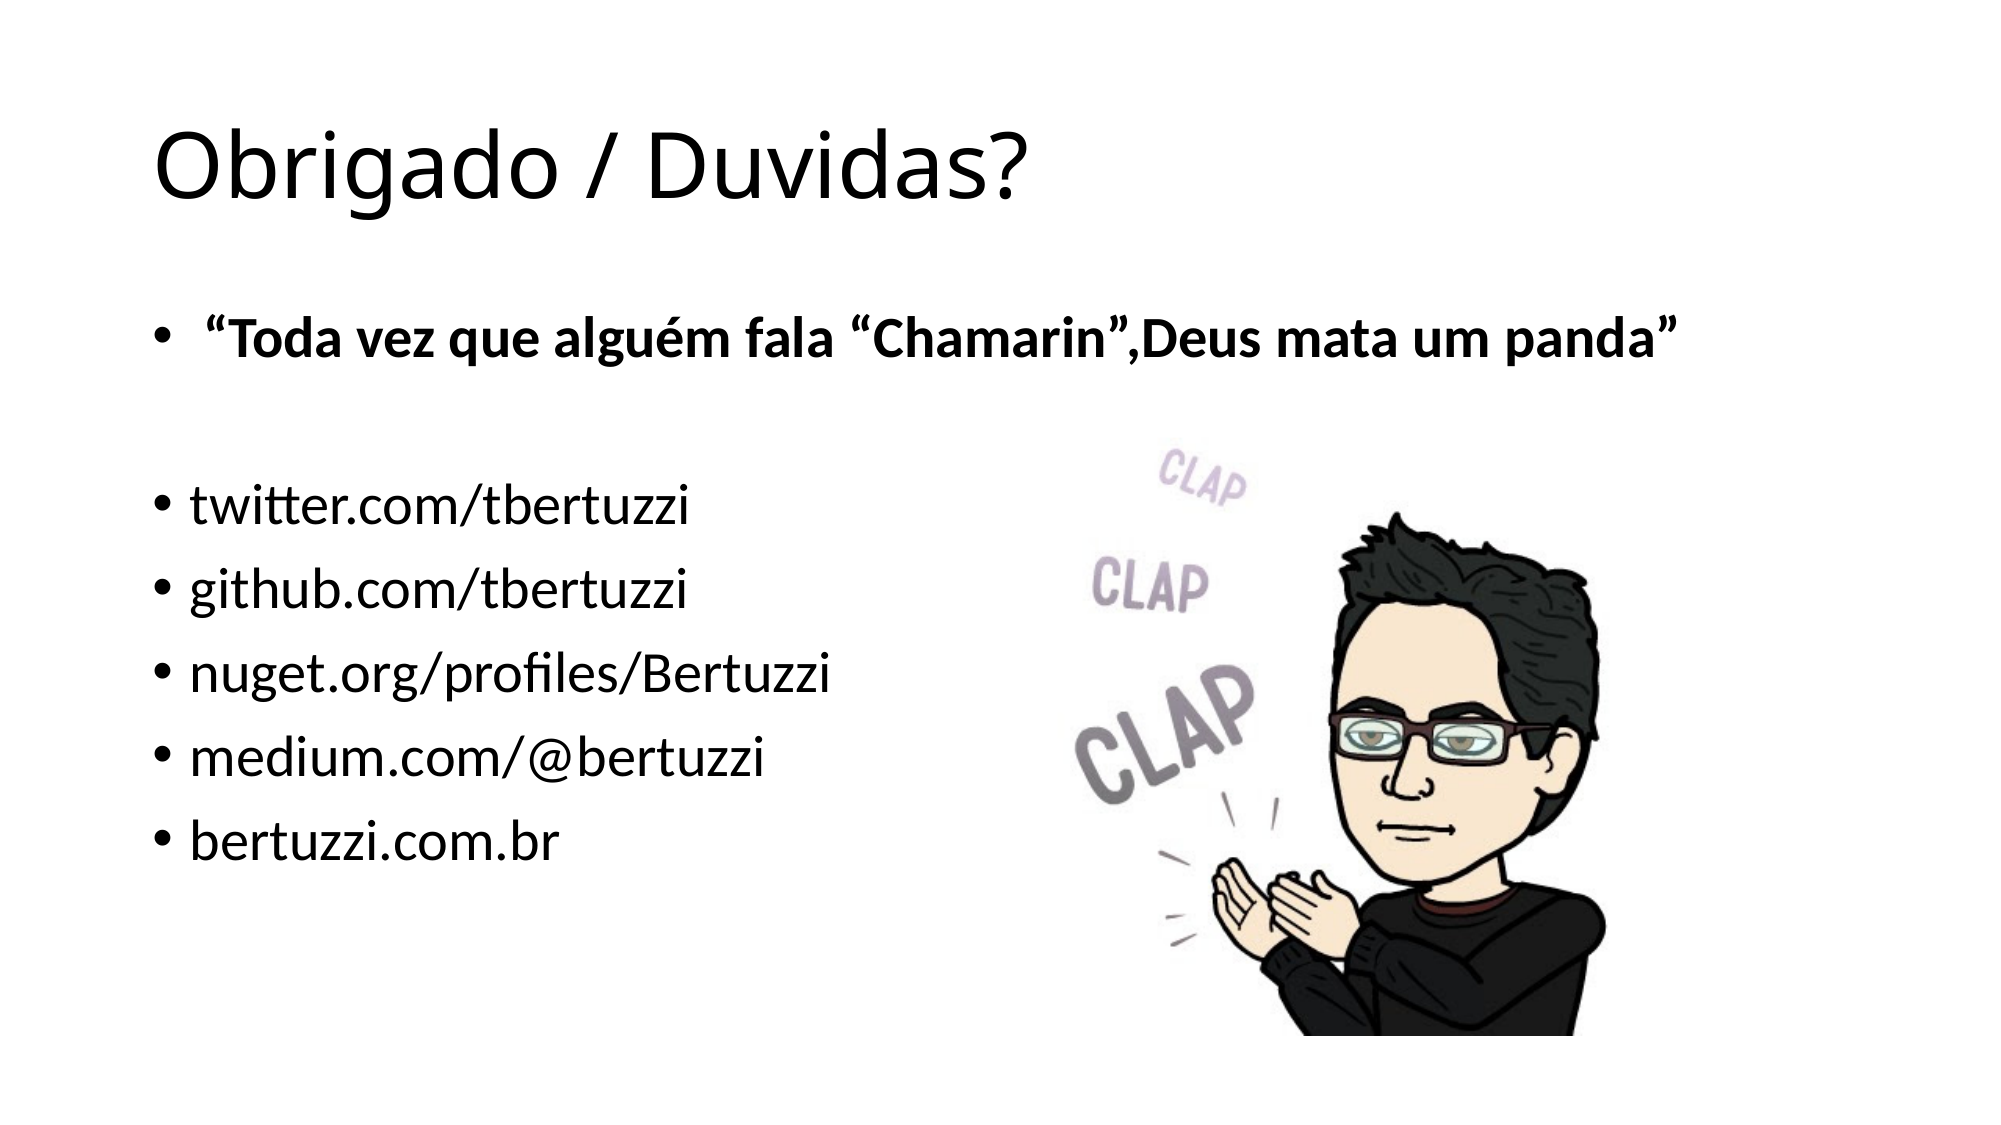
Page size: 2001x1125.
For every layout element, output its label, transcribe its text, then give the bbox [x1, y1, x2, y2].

list “Toda vez que alguém fala “Chamarin”,Deus mata um panda” twitter.com/tbertuzzi github.com/tbertuzzi nuget.org/profiles/Bertuzzi medium.com/@bertuzzi bertuzzi.com.br [137, 299, 1863, 1014]
picture [1033, 413, 1656, 1036]
title Obrigado / Duvidas? [137, 59, 1863, 278]
